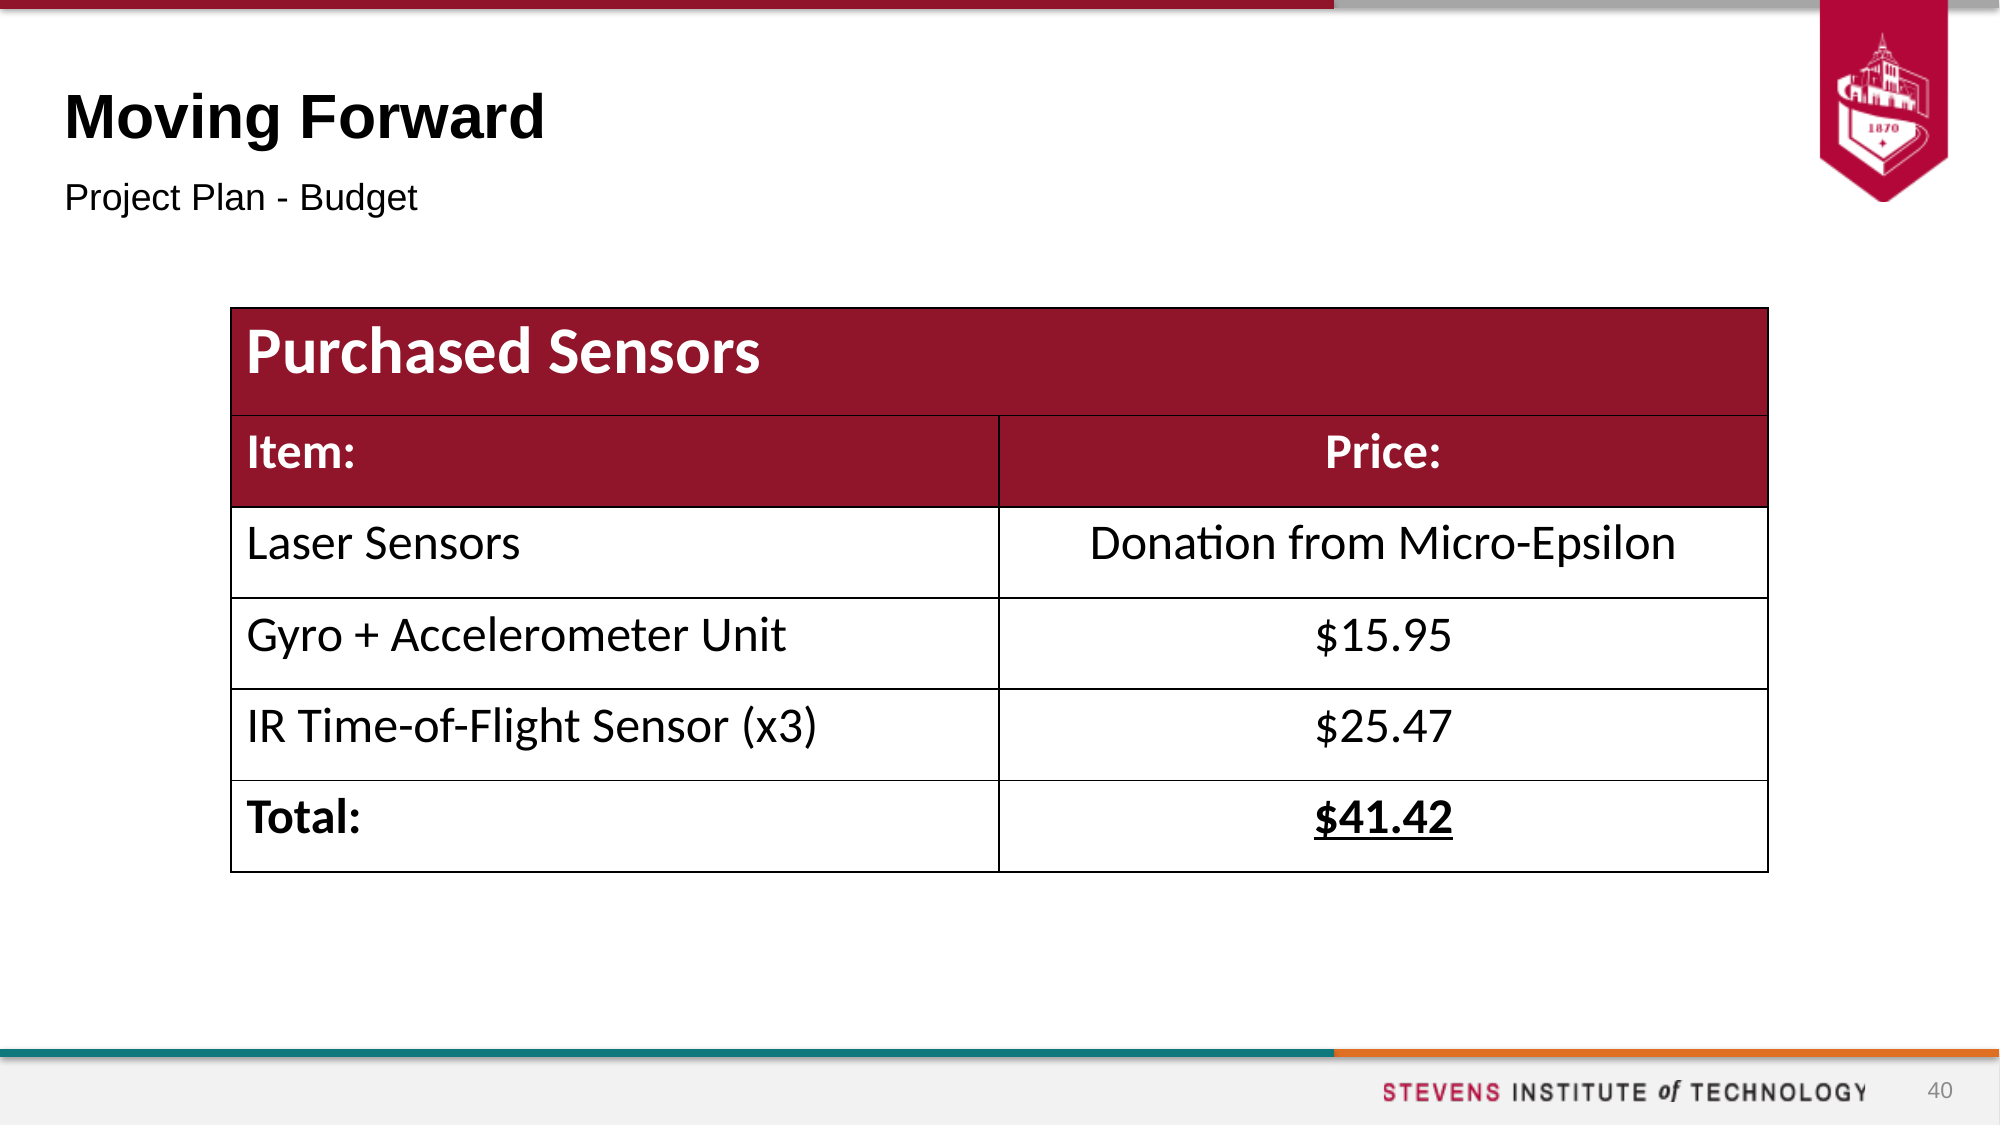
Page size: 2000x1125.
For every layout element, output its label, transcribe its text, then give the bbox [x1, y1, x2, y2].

table_cell IR Time-of-Flight Sensor (x3) [232, 690, 998, 780]
table_cell Donation from Micro-Epsilon [1000, 508, 1767, 597]
table_header Purchased Sensors [232, 309, 1767, 415]
slide_number 40 [1901, 1059, 1980, 1120]
table_cell Price: [1000, 416, 1767, 506]
table_cell $25.47 [1000, 690, 1767, 780]
text_box [49, 283, 1193, 790]
table_cell Item: [232, 416, 998, 506]
table_cell $41.42 [1000, 781, 1767, 871]
title Moving Forward [49, 68, 1647, 157]
table_cell $15.95 [1000, 599, 1767, 688]
table_cell Laser Sensors [232, 508, 998, 597]
list Project Plan - Budget [49, 165, 1650, 232]
table_cell Total: [232, 781, 998, 871]
table_cell Gyro + Accelerometer Unit [232, 599, 998, 688]
